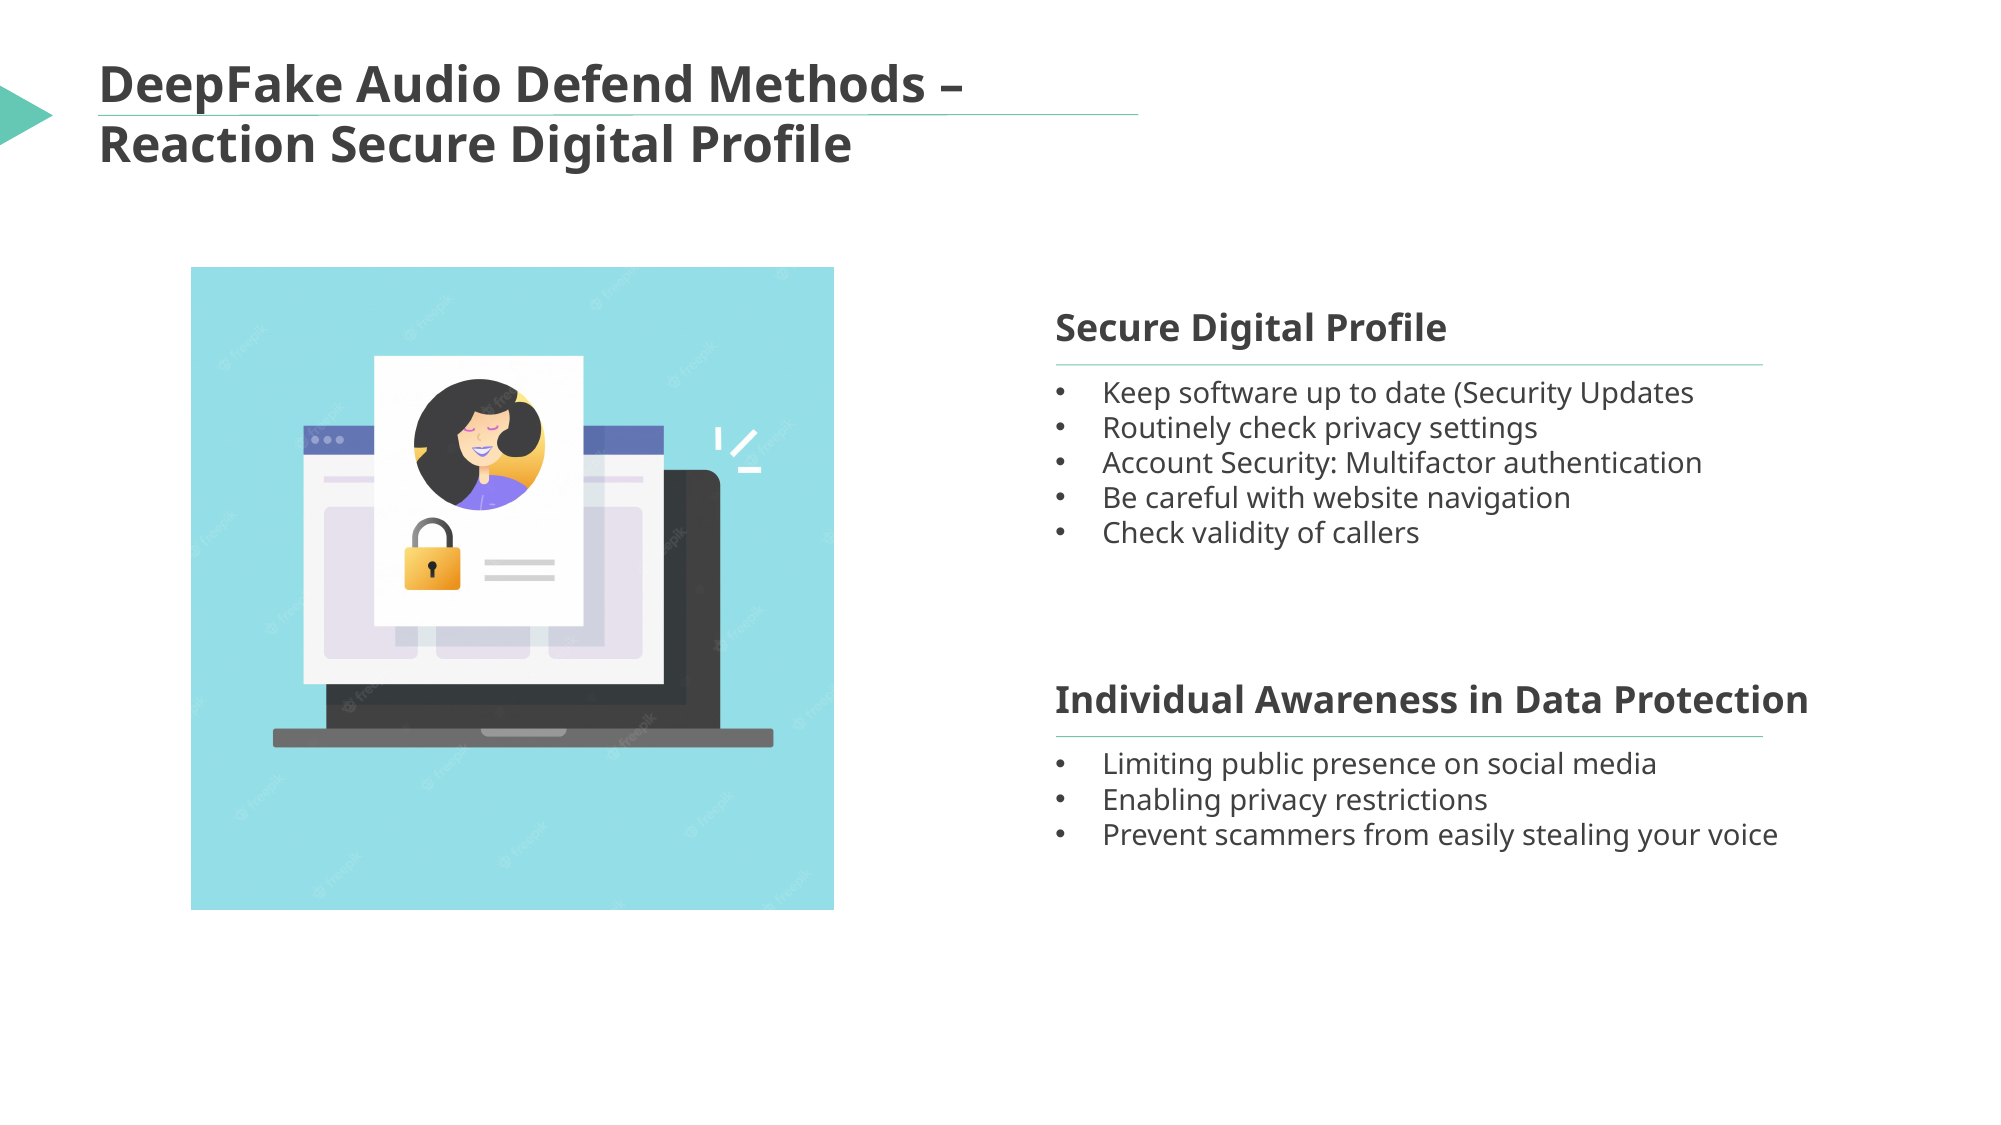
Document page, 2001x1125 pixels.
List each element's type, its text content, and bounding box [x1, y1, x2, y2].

picture [191, 267, 834, 910]
text_box [0, 84, 56, 147]
text_box DeepFake Audio Defend Methods – Reaction Secure Digital Profile [98, 52, 1089, 173]
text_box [1040, 296, 1860, 560]
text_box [1040, 668, 1860, 896]
